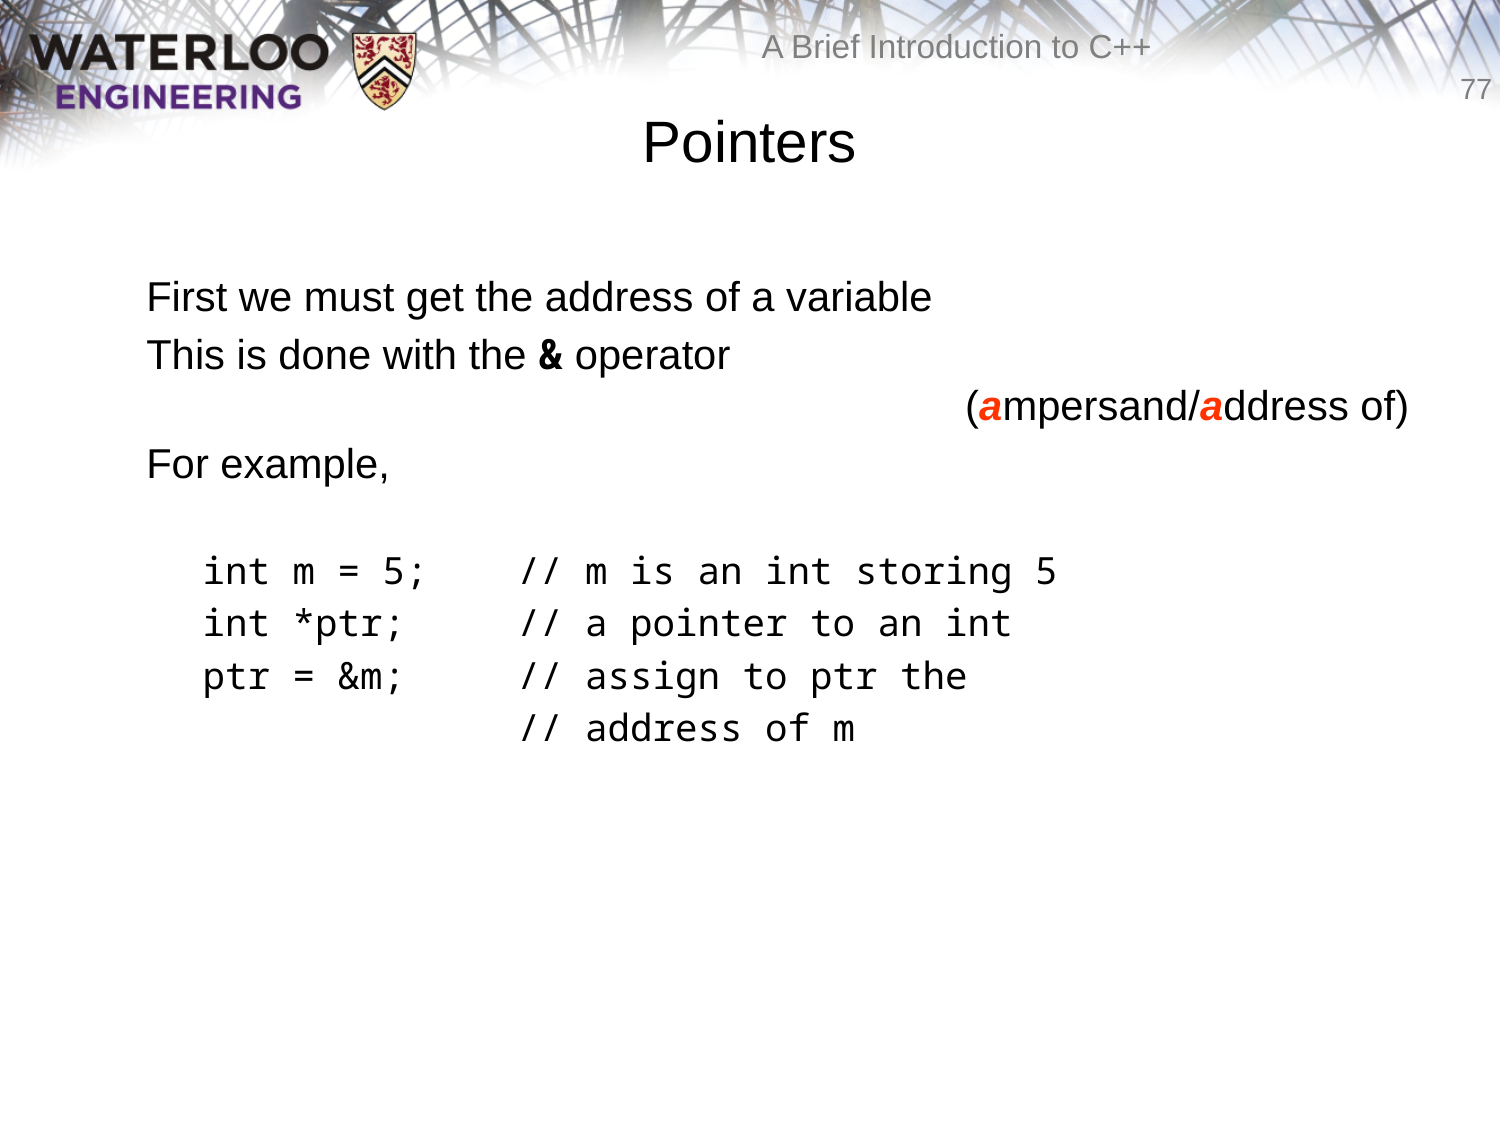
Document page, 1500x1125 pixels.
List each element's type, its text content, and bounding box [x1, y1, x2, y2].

list First we must get the address of a variable This is done with the & operator (ampersand/address of) For example, int m = 5; // m is an int storing 5 int *ptr; // a pointer to an int ptr = &m; // assign to ptr the // address of m [74, 262, 1426, 1006]
title Pointers [74, 44, 1426, 233]
picture [0, 0, 1500, 1125]
